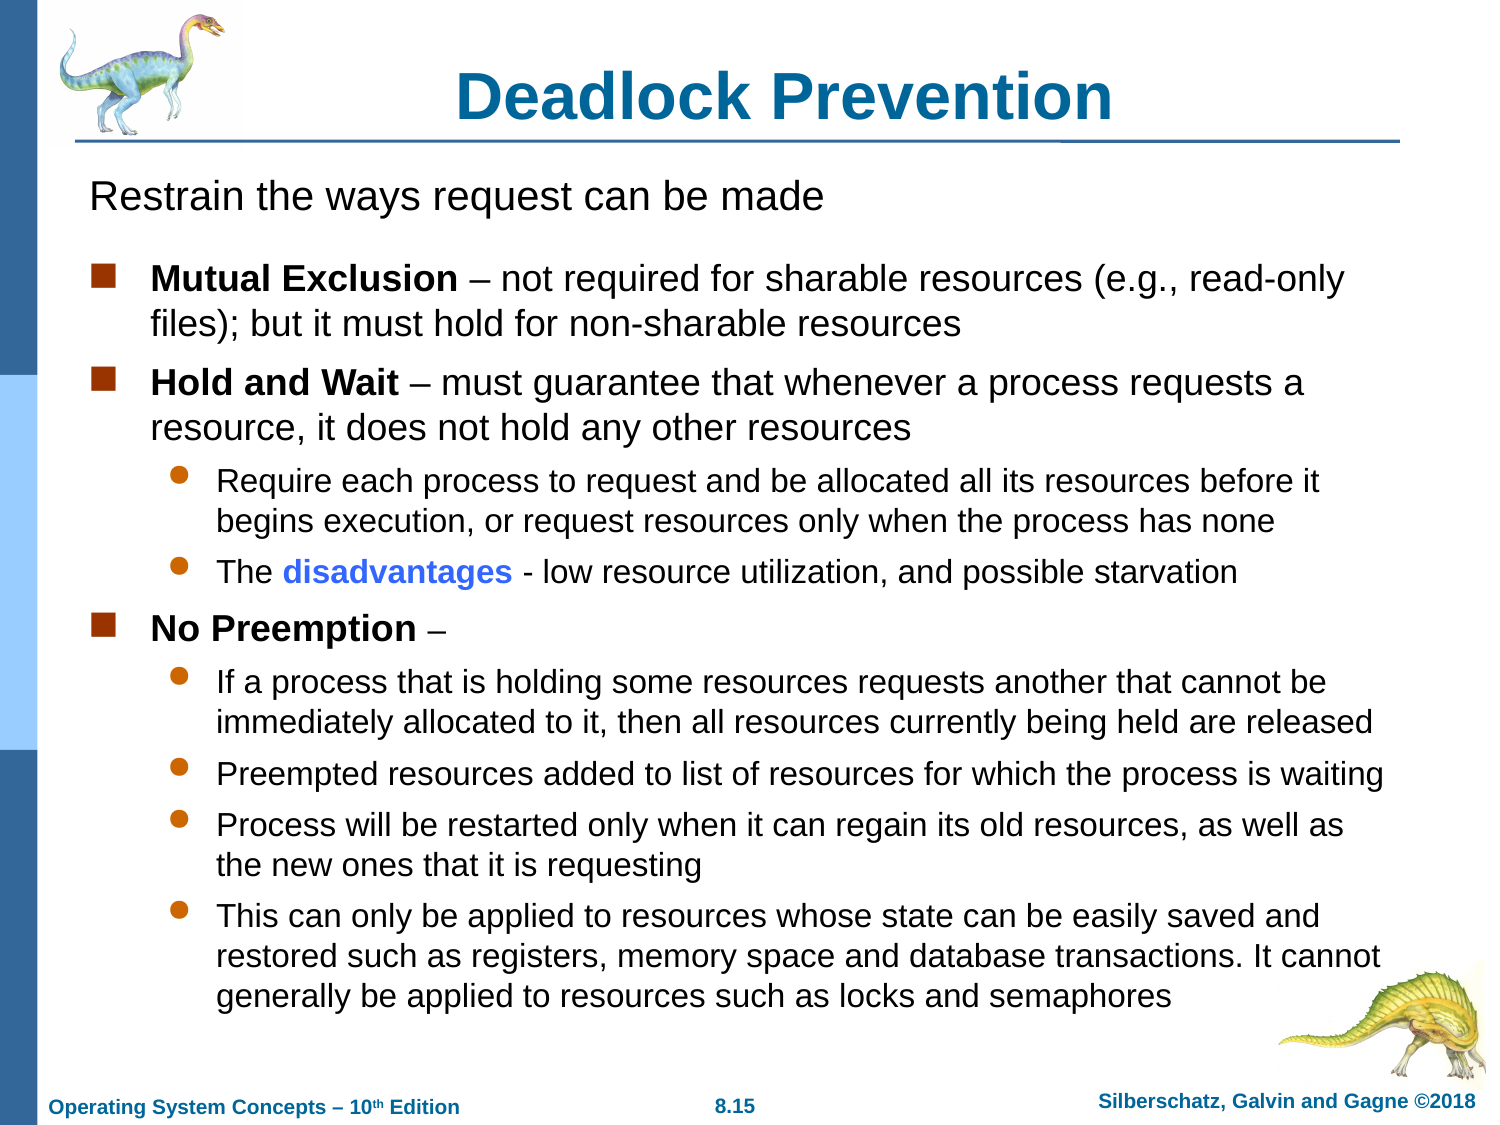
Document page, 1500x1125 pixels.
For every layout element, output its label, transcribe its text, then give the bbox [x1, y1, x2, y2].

list Mutual Exclusion – not required for sharable resources (e.g., read-only files); but it must hold for non-sharable resources Hold and Wait – must guarantee that whenever a process requests a resource, it does not hold any other resources Require each process to request and be allocated all its resources before it begins execution, or request resources only when the process has none The disadvantages - low resource utilization, and possible starvation No Preemption – If a process that is holding some resources requests another that cannot be immediately allocated to it, then all resources currently being held are released Preempted resources added to list of resources for which the process is waiting Process will be restarted only when it can regain its old resources, as well as the new ones that it is requesting This can only be applied to resources whose state can be easily saved and restored such as registers, memory space and database transactions. It cannot generally be applied to resources such as locks and semaphores [79, 246, 1409, 1056]
picture [1275, 959, 1486, 1090]
picture [46, 0, 243, 149]
text_box Restrain the ways request can be made [74, 161, 841, 226]
title Deadlock Prevention [145, 45, 1425, 141]
